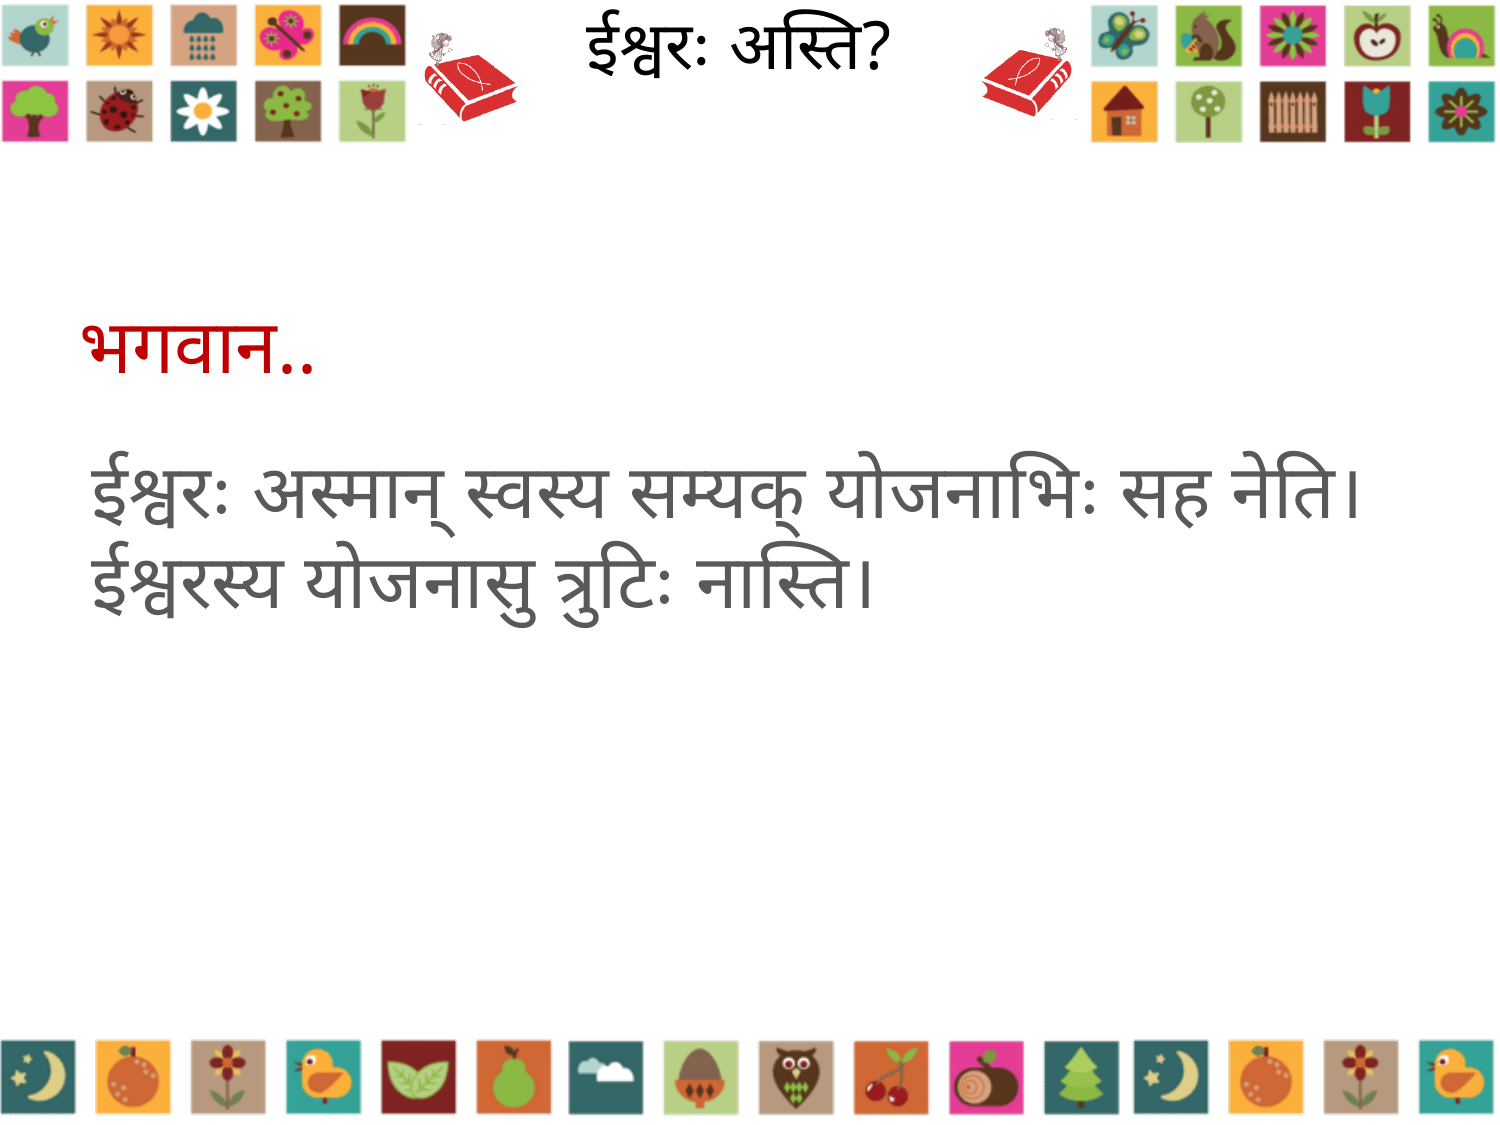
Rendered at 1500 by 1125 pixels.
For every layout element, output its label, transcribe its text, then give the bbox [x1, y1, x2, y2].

text_box भगवान.. [64, 290, 1412, 396]
text_box ईश्वरः अस्मान् स्वस्य सम्यक् योजनाभिः सह नेति। ईश्वरस्य योजनासु त्रुटिः नास्ति। [76, 436, 1424, 632]
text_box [0, 1028, 1500, 1118]
picture [950, 3, 1500, 150]
picture [0, 3, 550, 150]
text_box ईश्वरः अस्ति? [414, 0, 1080, 91]
